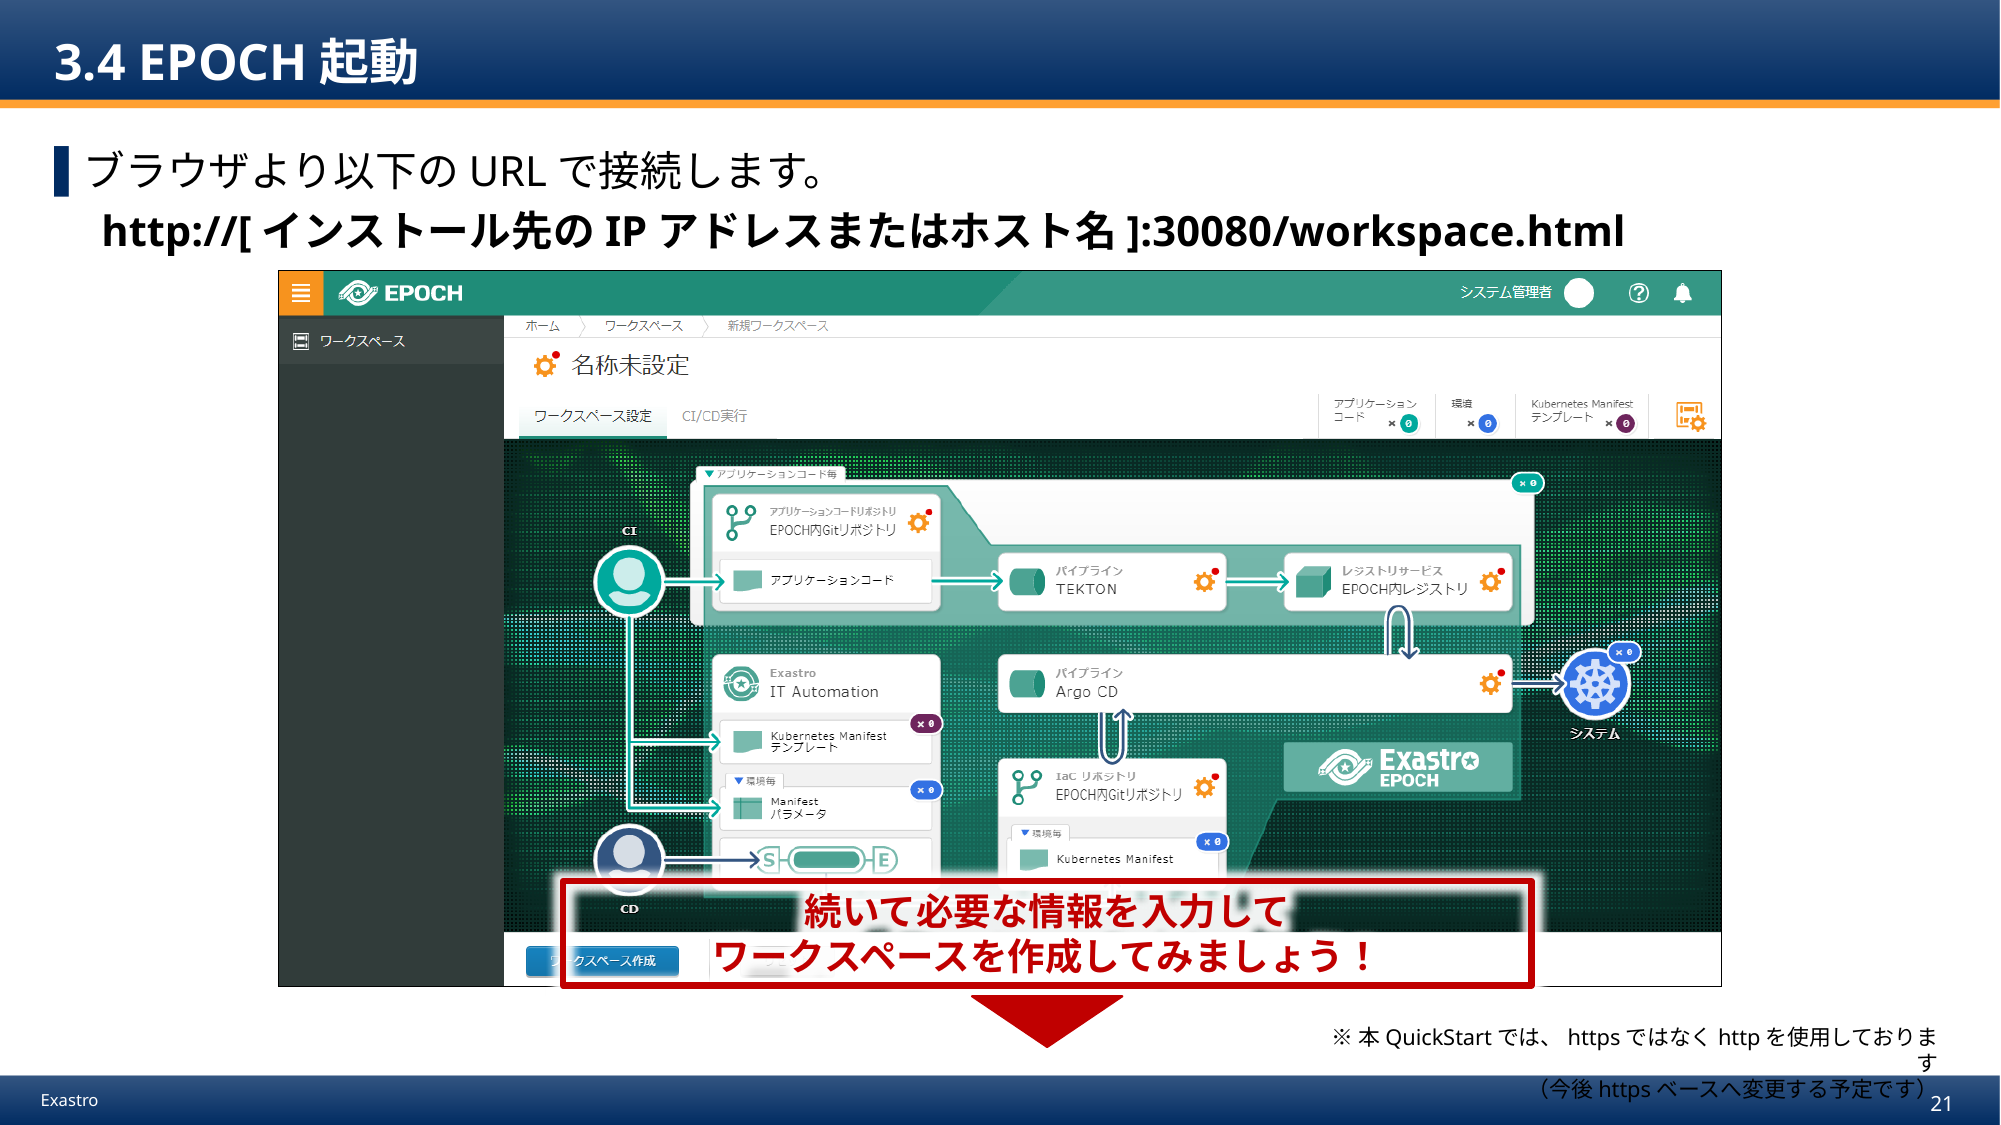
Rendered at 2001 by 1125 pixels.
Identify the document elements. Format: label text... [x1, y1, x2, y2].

picture [0, 0, 2000, 1125]
title 3.4 EPOCH起動 [39, 18, 1961, 96]
list ブラウザより以下のURLで接続します。 http://[インストール先のIPアドレスまたはホスト名]:30080/workspace.html [39, 137, 1961, 1035]
text_box ※本QuickStartでは、httpsではなくhttpを使用しております （今後httpsベースへ変更する予定です） [1259, 1016, 1953, 1110]
text_box [971, 996, 1123, 1048]
